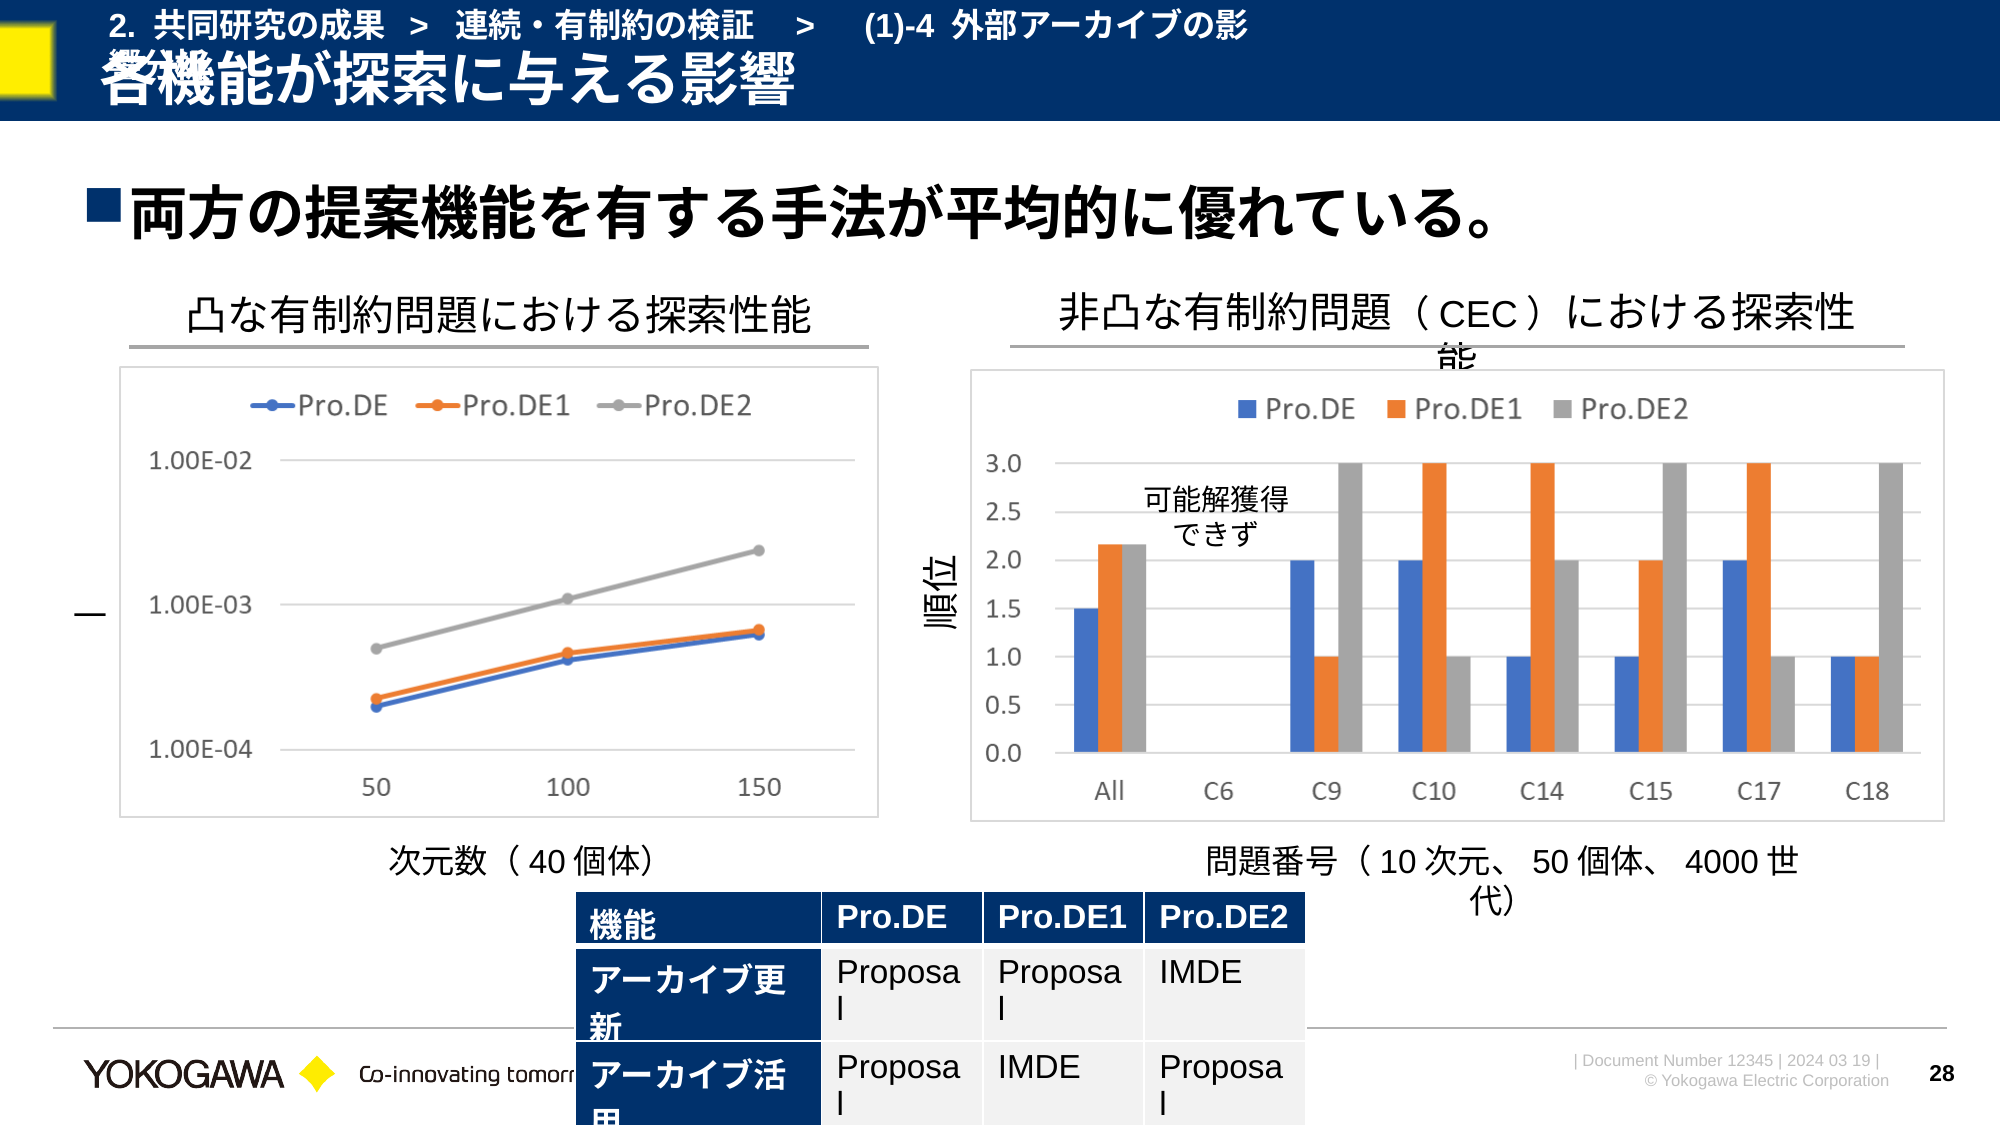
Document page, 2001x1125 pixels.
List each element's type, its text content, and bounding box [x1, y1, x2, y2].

picture [119, 366, 879, 819]
table_header 機能 [576, 892, 821, 943]
text_box 問題番号（10次元、50個体、4000世代） [1187, 832, 1818, 928]
text_box 順位 [909, 534, 970, 652]
table_cell IMDE [984, 1042, 1143, 1125]
text_box 次元数（40個体） [369, 832, 693, 888]
slide_number 28 [1904, 1042, 1970, 1103]
table_header Pro.DE [822, 892, 982, 943]
title 各機能が探索に与える影響 [84, 39, 1955, 125]
table_cell IMDE [1145, 949, 1305, 1040]
table_header Pro.DE2 [1145, 892, 1305, 943]
table_header Pro.DE1 [984, 892, 1143, 943]
text_box 2. 共同研究の成果 > 連続・有制約の検証 > (1)-4 外部アーカイブの影響分析 [93, 0, 1282, 92]
table_cell Proposal [822, 949, 982, 1040]
table_cell アーカイブ更新 [576, 949, 821, 1040]
table_cell Proposal [822, 1042, 982, 1125]
text_box 非凸な有制約問題（CEC）における探索性能 [1030, 278, 1885, 345]
text_box 非凸な有制約問題（CEC）における探索性能 [1030, 348, 1885, 369]
picture [83, 1055, 574, 1093]
picture [970, 369, 1945, 822]
picture [0, 6, 69, 115]
text_box 両方の提案機能を有する手法が平均的に優れている。 [67, 176, 1933, 281]
table_cell Proposal [1145, 1042, 1305, 1125]
table_cell Proposal [984, 949, 1143, 1040]
text_box 凸な有制約問題における探索性能 [155, 281, 843, 345]
table_cell アーカイブ活用 [576, 1042, 821, 1125]
